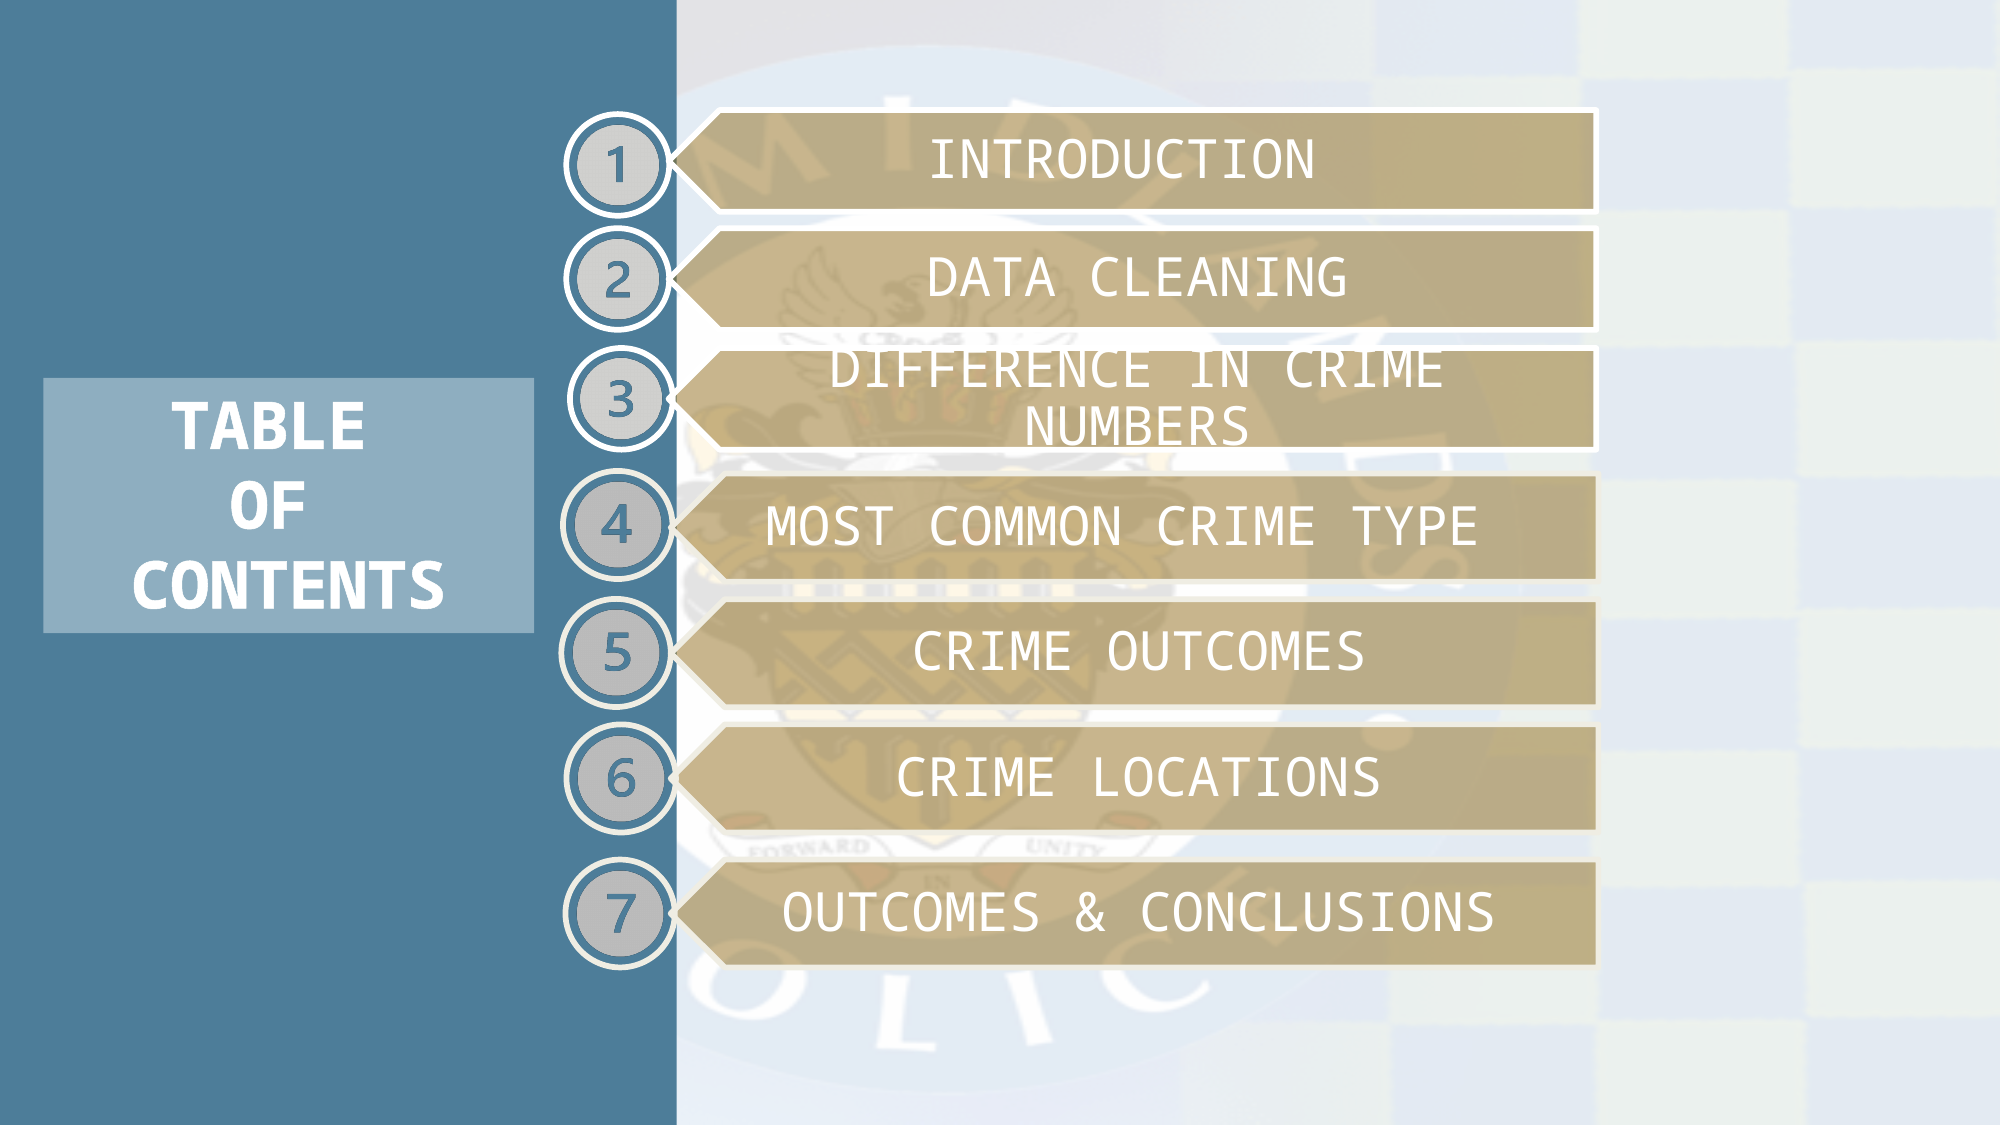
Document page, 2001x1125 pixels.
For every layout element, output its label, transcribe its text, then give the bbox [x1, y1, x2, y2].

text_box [409, 109, 1808, 970]
text_box TABLE OF CONTENTS [43, 377, 409, 634]
text_box [0, 0, 679, 1125]
